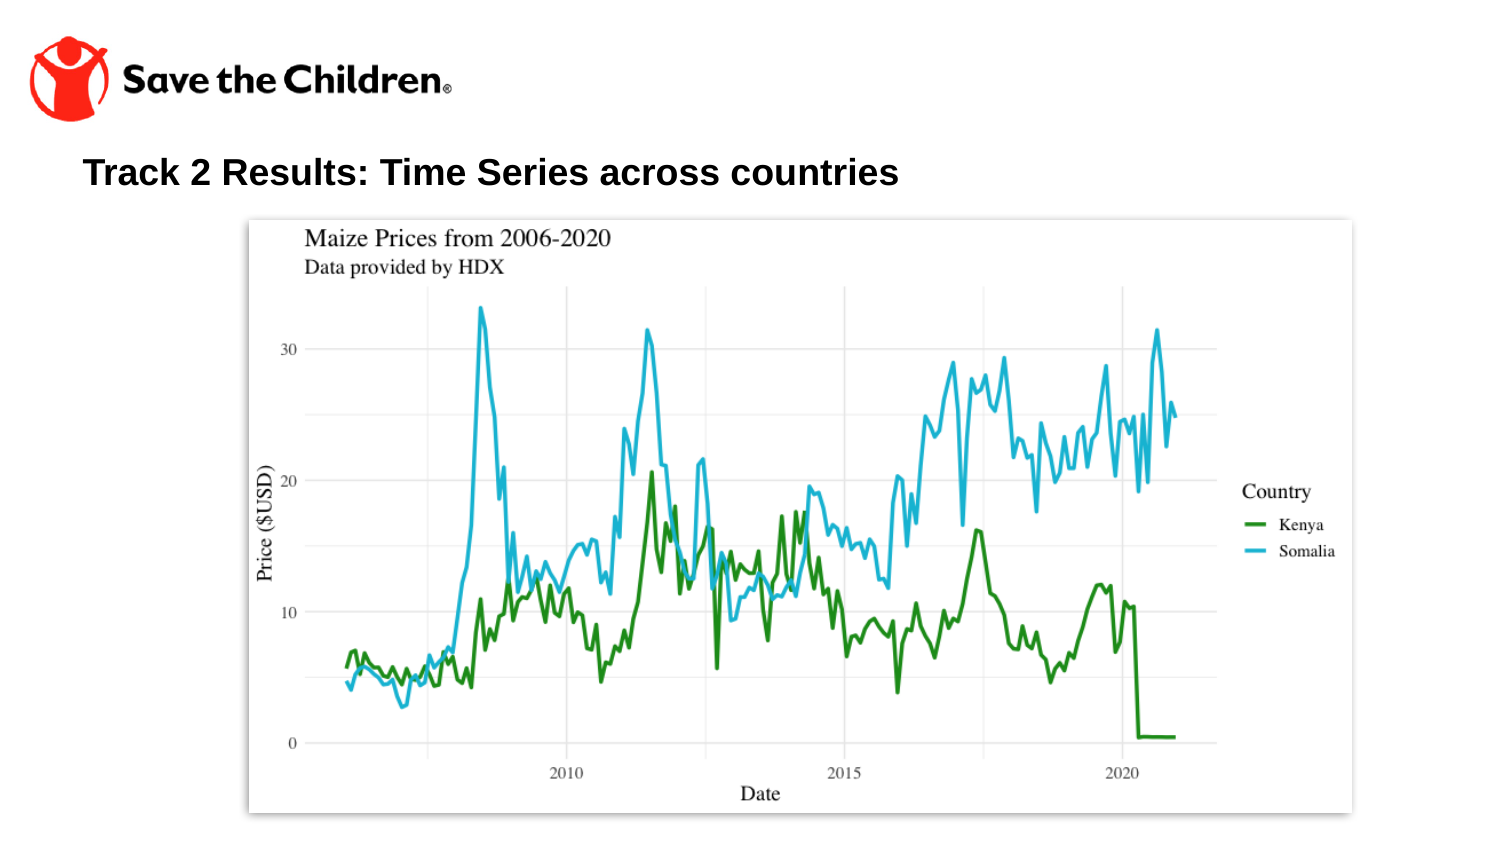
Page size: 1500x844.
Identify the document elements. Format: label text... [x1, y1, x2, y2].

picture [248, 220, 1352, 813]
picture [24, 24, 462, 133]
text_box Track 2 Results: Time Series across countries [67, 132, 1272, 208]
